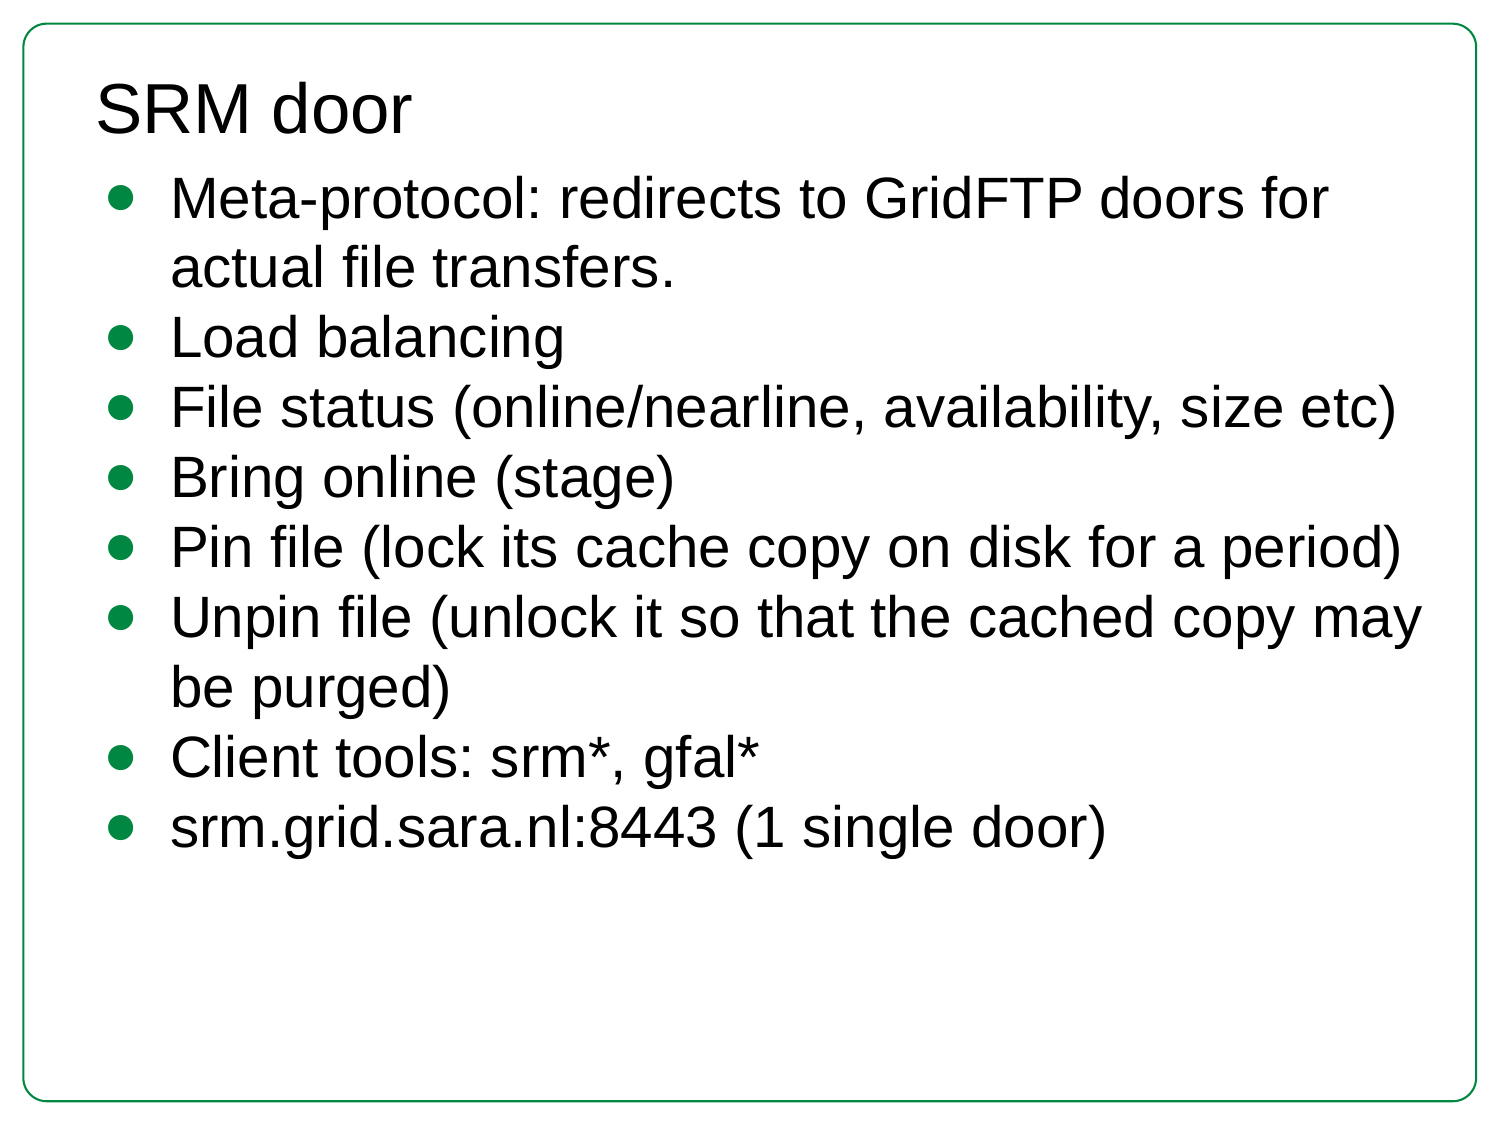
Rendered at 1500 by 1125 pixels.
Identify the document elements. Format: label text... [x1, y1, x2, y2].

list SRM door Meta-protocol: redirects to GridFTP doors for actual file transfers. Load balancing File status (online/nearline, availability, size etc) Bring online (stage) Pin file (lock its cache copy on disk for a period) Unpin file (unlock it so that the cached copy may be purged) Client tools: srm*, gfal* srm.grid.sara.nl:8443 (1 single door) [80, 47, 1453, 1078]
